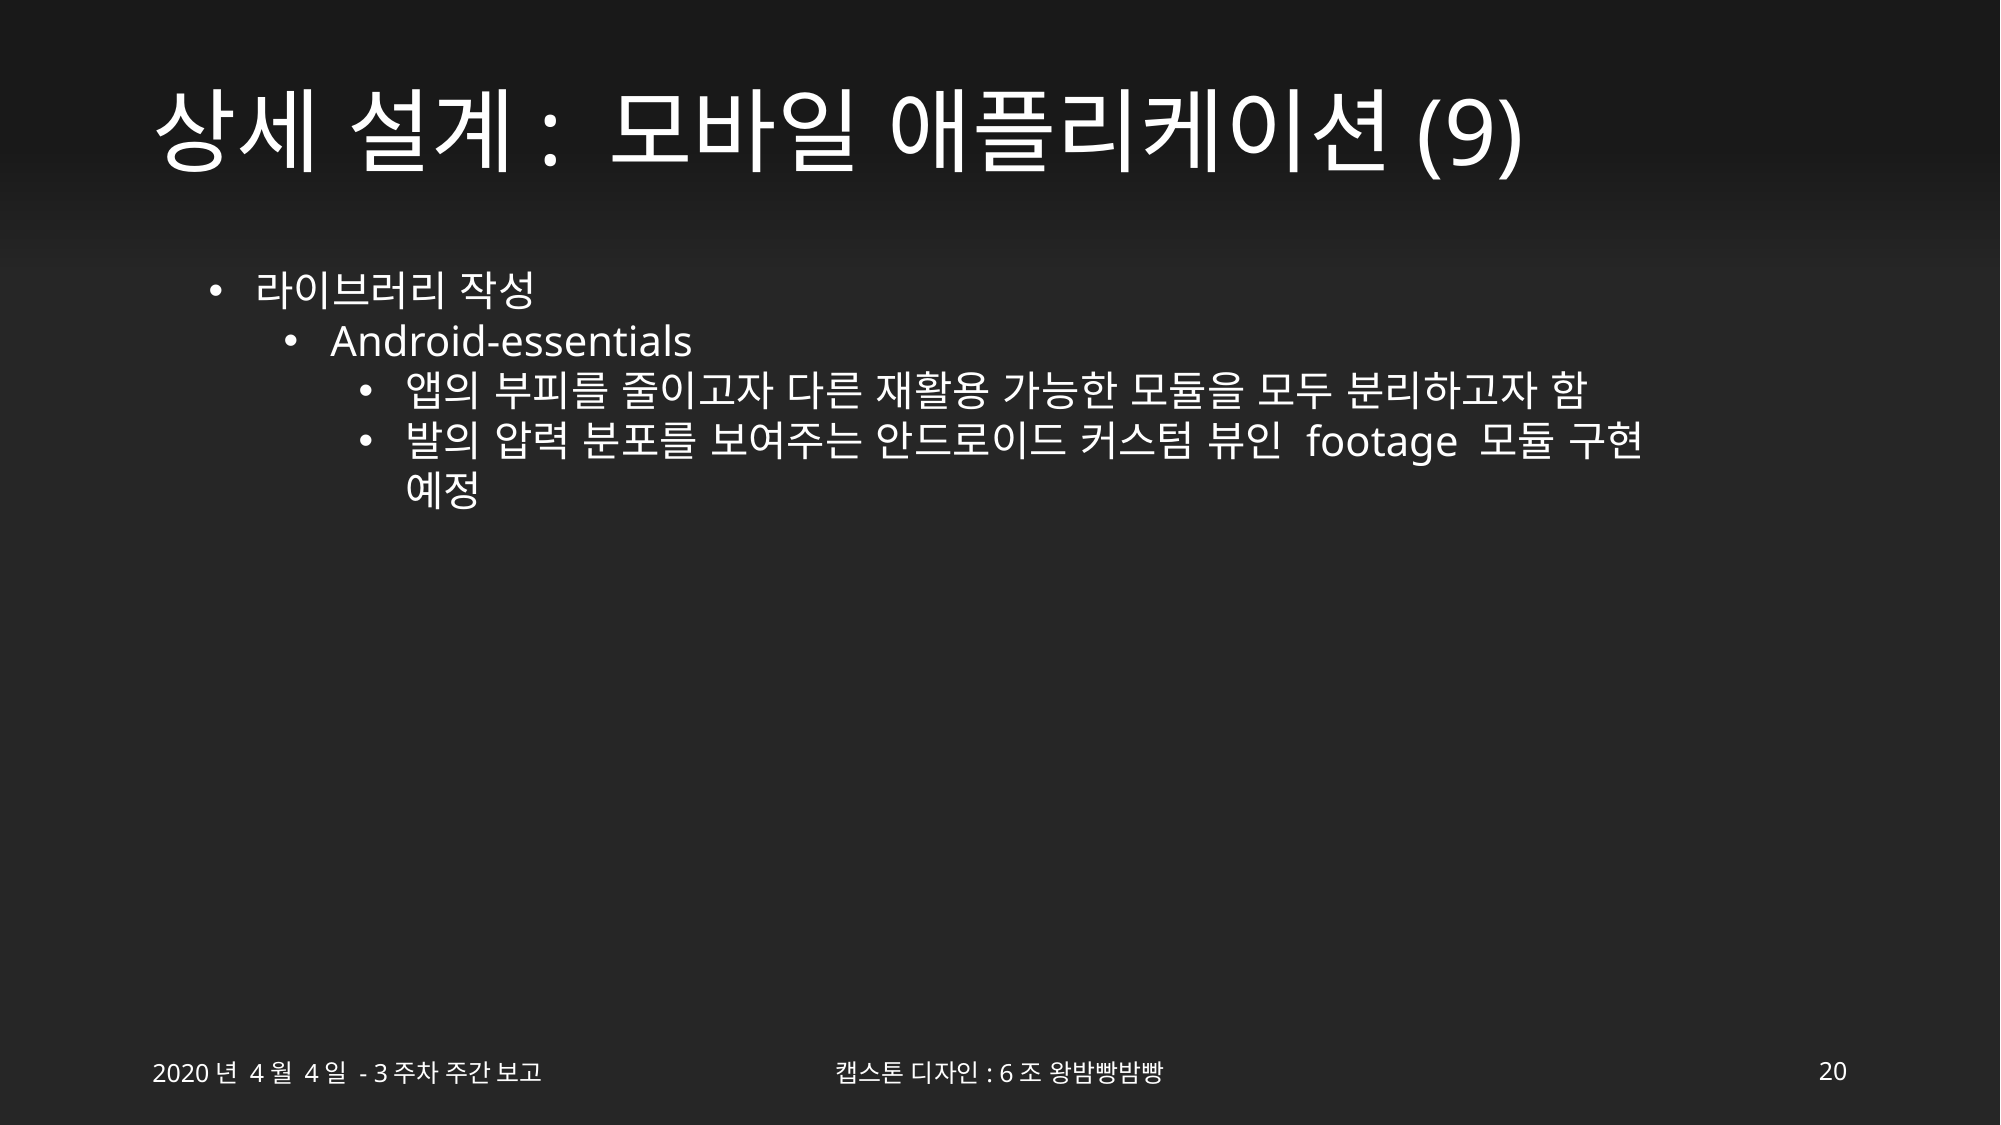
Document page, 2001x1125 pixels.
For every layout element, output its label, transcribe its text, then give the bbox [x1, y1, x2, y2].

text_box 라이브러리 작성 Android-essentials 앱의 부피를 줄이고자 다른 재활용 가능한 모듈을 모두 분리하고자 함 발의 압력 분포를 보여주는 안드로이드 커스텀 뷰인 footage 모듈 구현 예정 [193, 257, 1745, 523]
footer 캡스톤 디자인: 6조 왕밤빵밤빵 [662, 1042, 1338, 1103]
slide_number 2020년 4월 4일 - 3주차 주간 보고 [137, 1042, 588, 1103]
title 상세 설계: 모바일 애플리케이션(9) [137, 41, 1863, 231]
slide_number 20 [1412, 1042, 1863, 1103]
